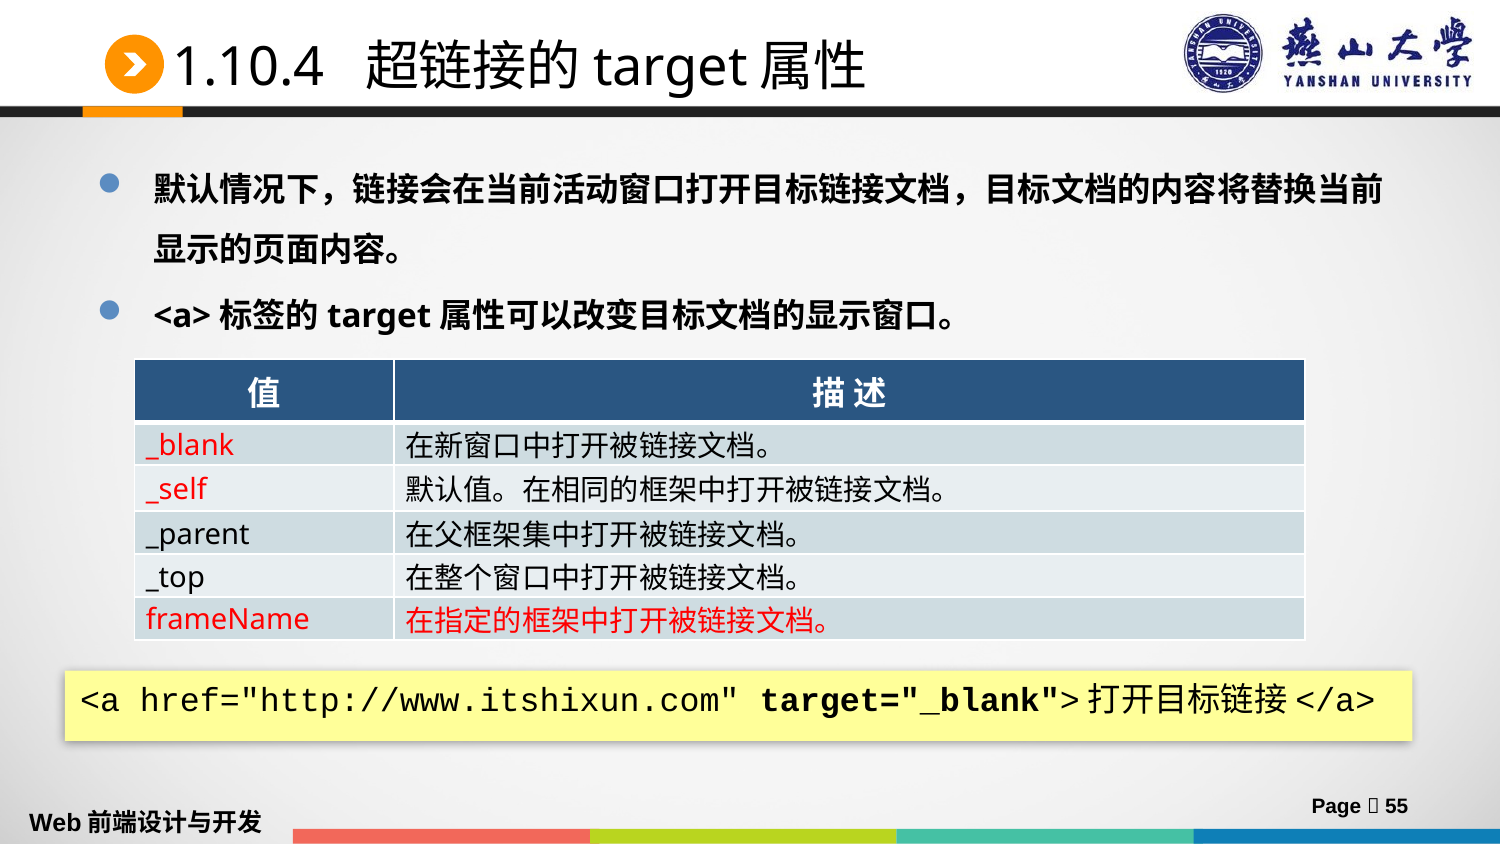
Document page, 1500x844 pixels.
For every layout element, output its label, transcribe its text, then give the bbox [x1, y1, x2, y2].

table_header 值 [135, 360, 393, 420]
table_cell _parent [135, 512, 393, 553]
table_cell 在整个窗口中打开被链接文档。 [395, 555, 1304, 596]
title 1.10.4 超链接的target属性 [157, 22, 891, 106]
list 默认情况下，链接会在当前活动窗口打开目标链接文档，目标文档的内容将替换当前显示的页面内容。 <a>标签的target属性可以改变目标文档的显示窗口。 [81, 140, 1429, 528]
list <a href="http://www.itshixun.com" target="_blank">打开目标链接</a> [64, 670, 1413, 742]
table_cell _blank [135, 425, 393, 464]
table_cell 默认值。在相同的框架中打开被链接文档。 [395, 466, 1304, 510]
table_cell _self [135, 466, 393, 510]
slide_number Page  55 [1187, 785, 1424, 821]
table_cell 在指定的框架中打开被链接文档。 [395, 598, 1304, 639]
table_cell 在新窗口中打开被链接文档。 [395, 425, 1304, 464]
table_cell frameName [135, 598, 393, 639]
picture [1182, 11, 1474, 94]
table_cell 在父框架集中打开被链接文档。 [395, 512, 1304, 553]
picture [0, 118, 1500, 844]
table_header 描 述 [395, 360, 1304, 420]
table_cell _top [135, 555, 393, 596]
